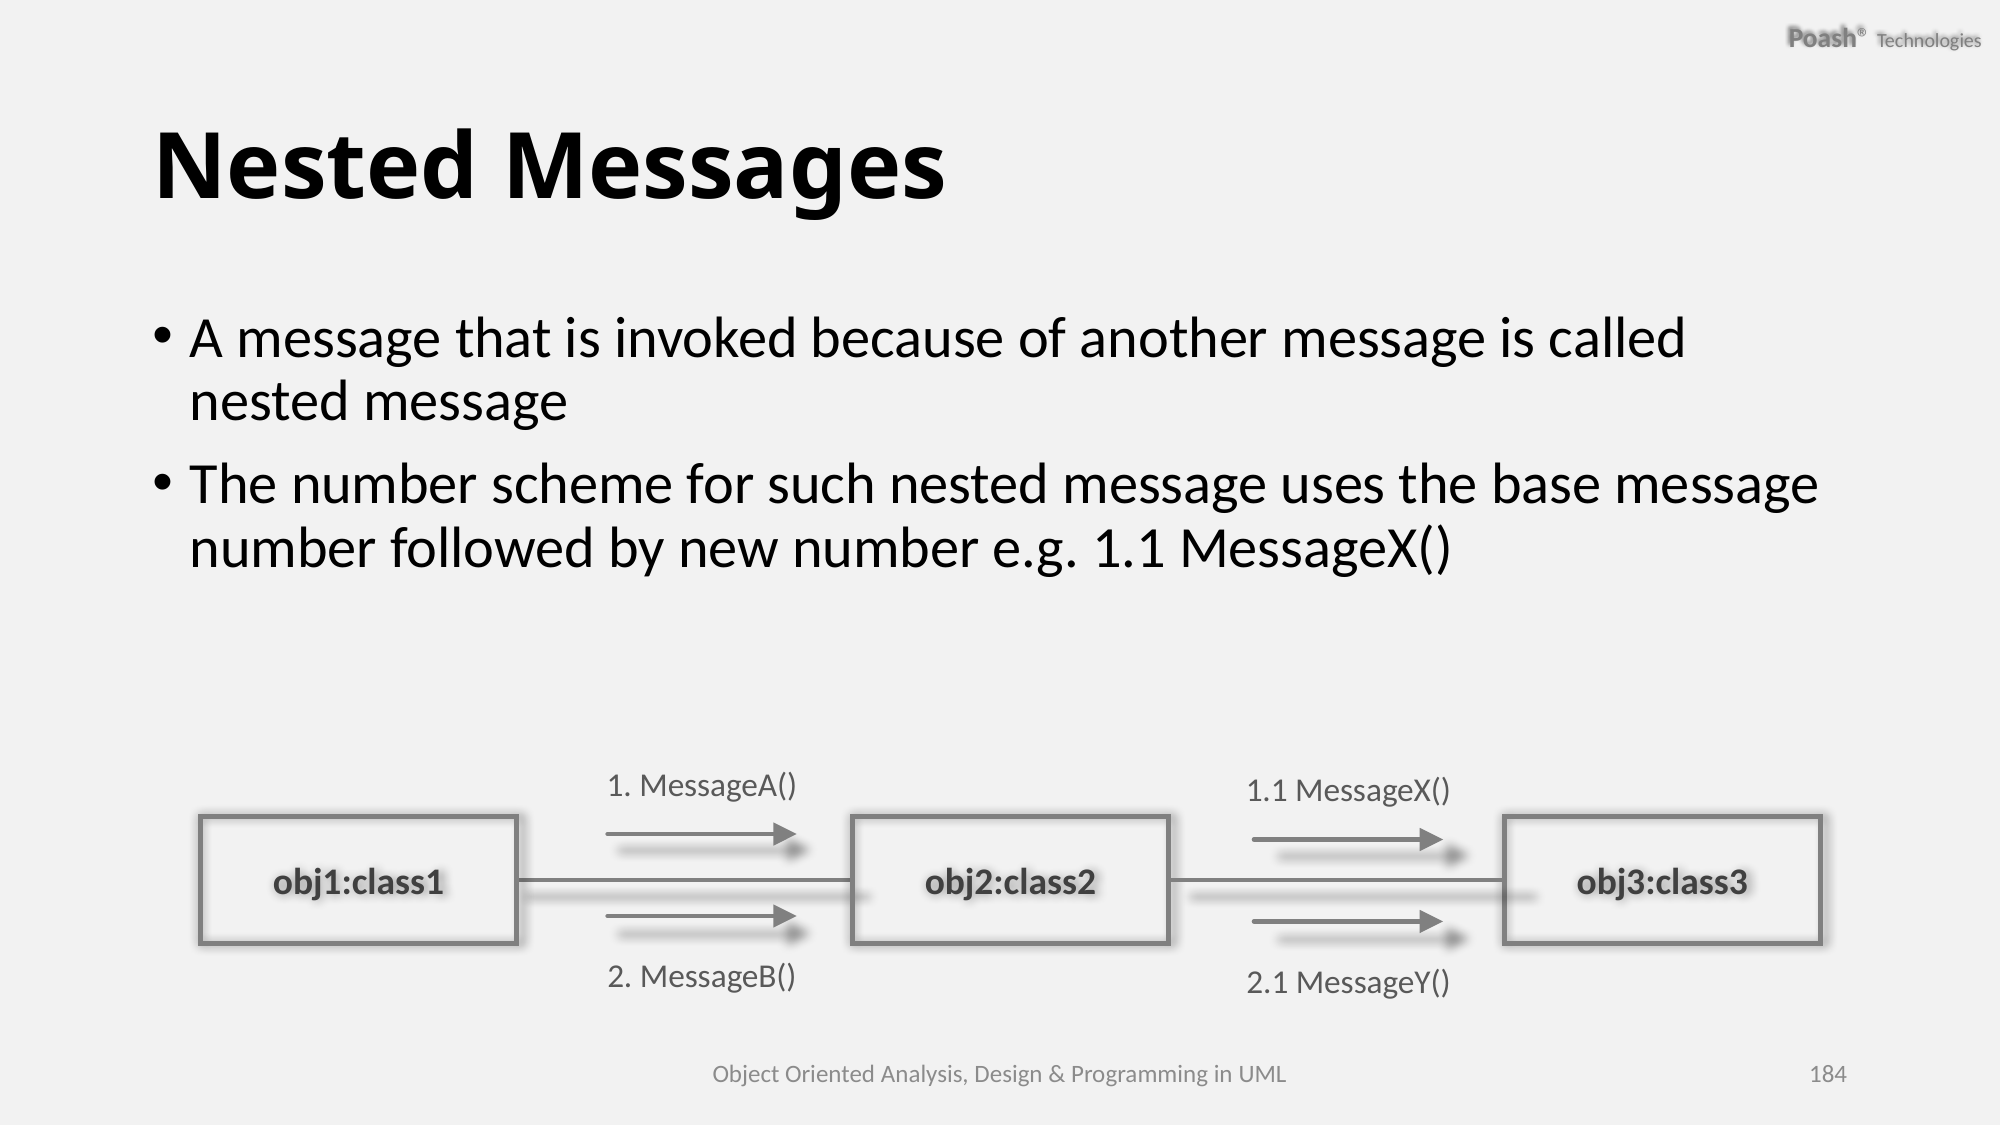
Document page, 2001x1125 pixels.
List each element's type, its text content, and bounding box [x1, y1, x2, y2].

text_box 1.1 MessageX() [1212, 760, 1485, 816]
text_box obj2:class2 [852, 816, 1169, 944]
title Nested Messages [137, 59, 1863, 278]
slide_number 184 [1412, 1042, 1863, 1103]
footer Object Oriented Analysis, Design & Programming in UML [662, 1042, 1338, 1103]
text_box 2.1 MessageY() [1212, 952, 1485, 1008]
text_box 2. MessageB() [585, 946, 819, 1002]
text_box 1. MessageA() [585, 755, 819, 811]
text_box obj1:class1 [200, 816, 517, 944]
list A message that is invoked because of another message is called nested message The number scheme for such nested message uses the base message number followed by new number e.g. 1.1 MessageX() [137, 299, 1863, 1014]
text_box obj3:class3 [1504, 816, 1821, 944]
